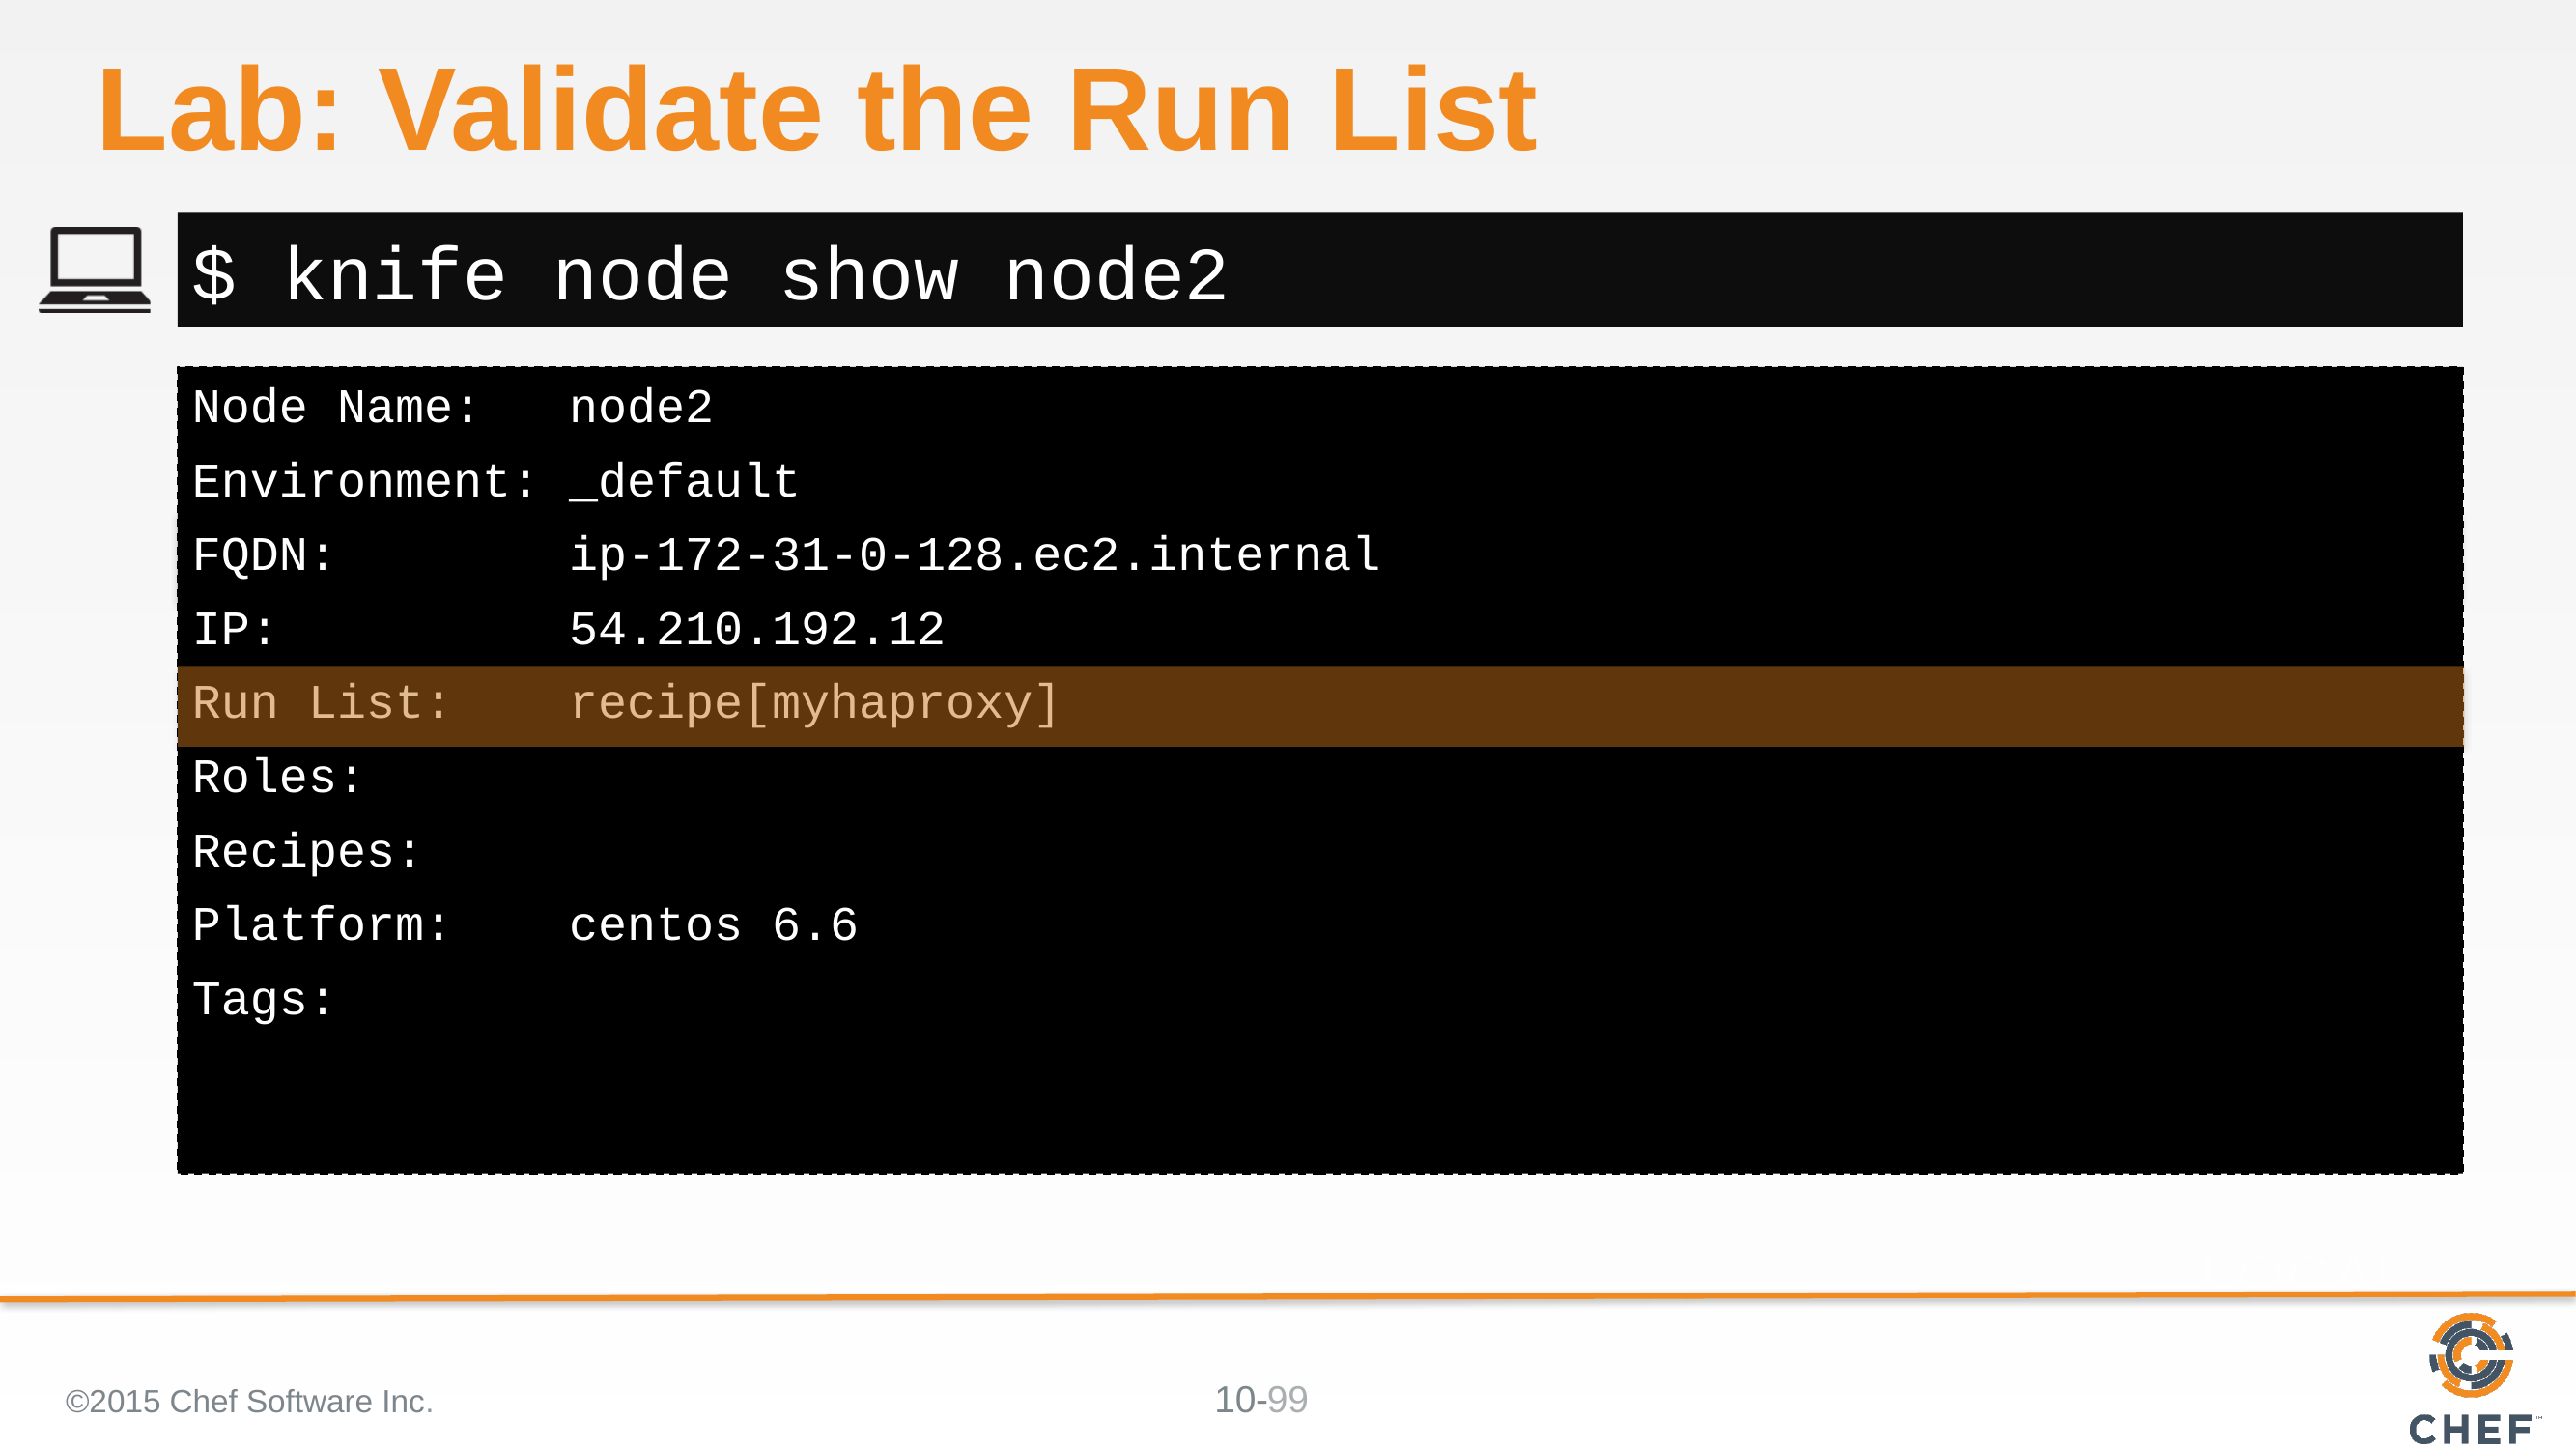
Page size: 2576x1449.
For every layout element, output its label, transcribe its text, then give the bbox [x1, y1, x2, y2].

footer ©2015 Chef Software Inc. [51, 1359, 952, 1440]
text_box [177, 666, 2465, 748]
picture [2399, 1297, 2550, 1449]
list Node Name: node2 Environment: _default FQDN: ip-172-31-0-128.ec2.internal IP: 54.210.192.12 Run List: recipe[myhaproxy] Roles: Recipes: Platform: centos 6.6 Tags: [177, 756, 2464, 1175]
list $ knife node show node2 [177, 212, 2463, 327]
list Node Name: node2 Environment: _default FQDN: ip-172-31-0-128.ec2.internal IP: 54.210.192.12 Run List: recipe[myhaproxy] Roles: Recipes: Platform: centos 6.6 Tags: [177, 366, 2464, 664]
slide_number 99 [998, 1359, 1578, 1437]
title Lab: Validate the Run List [96, 48, 2463, 180]
